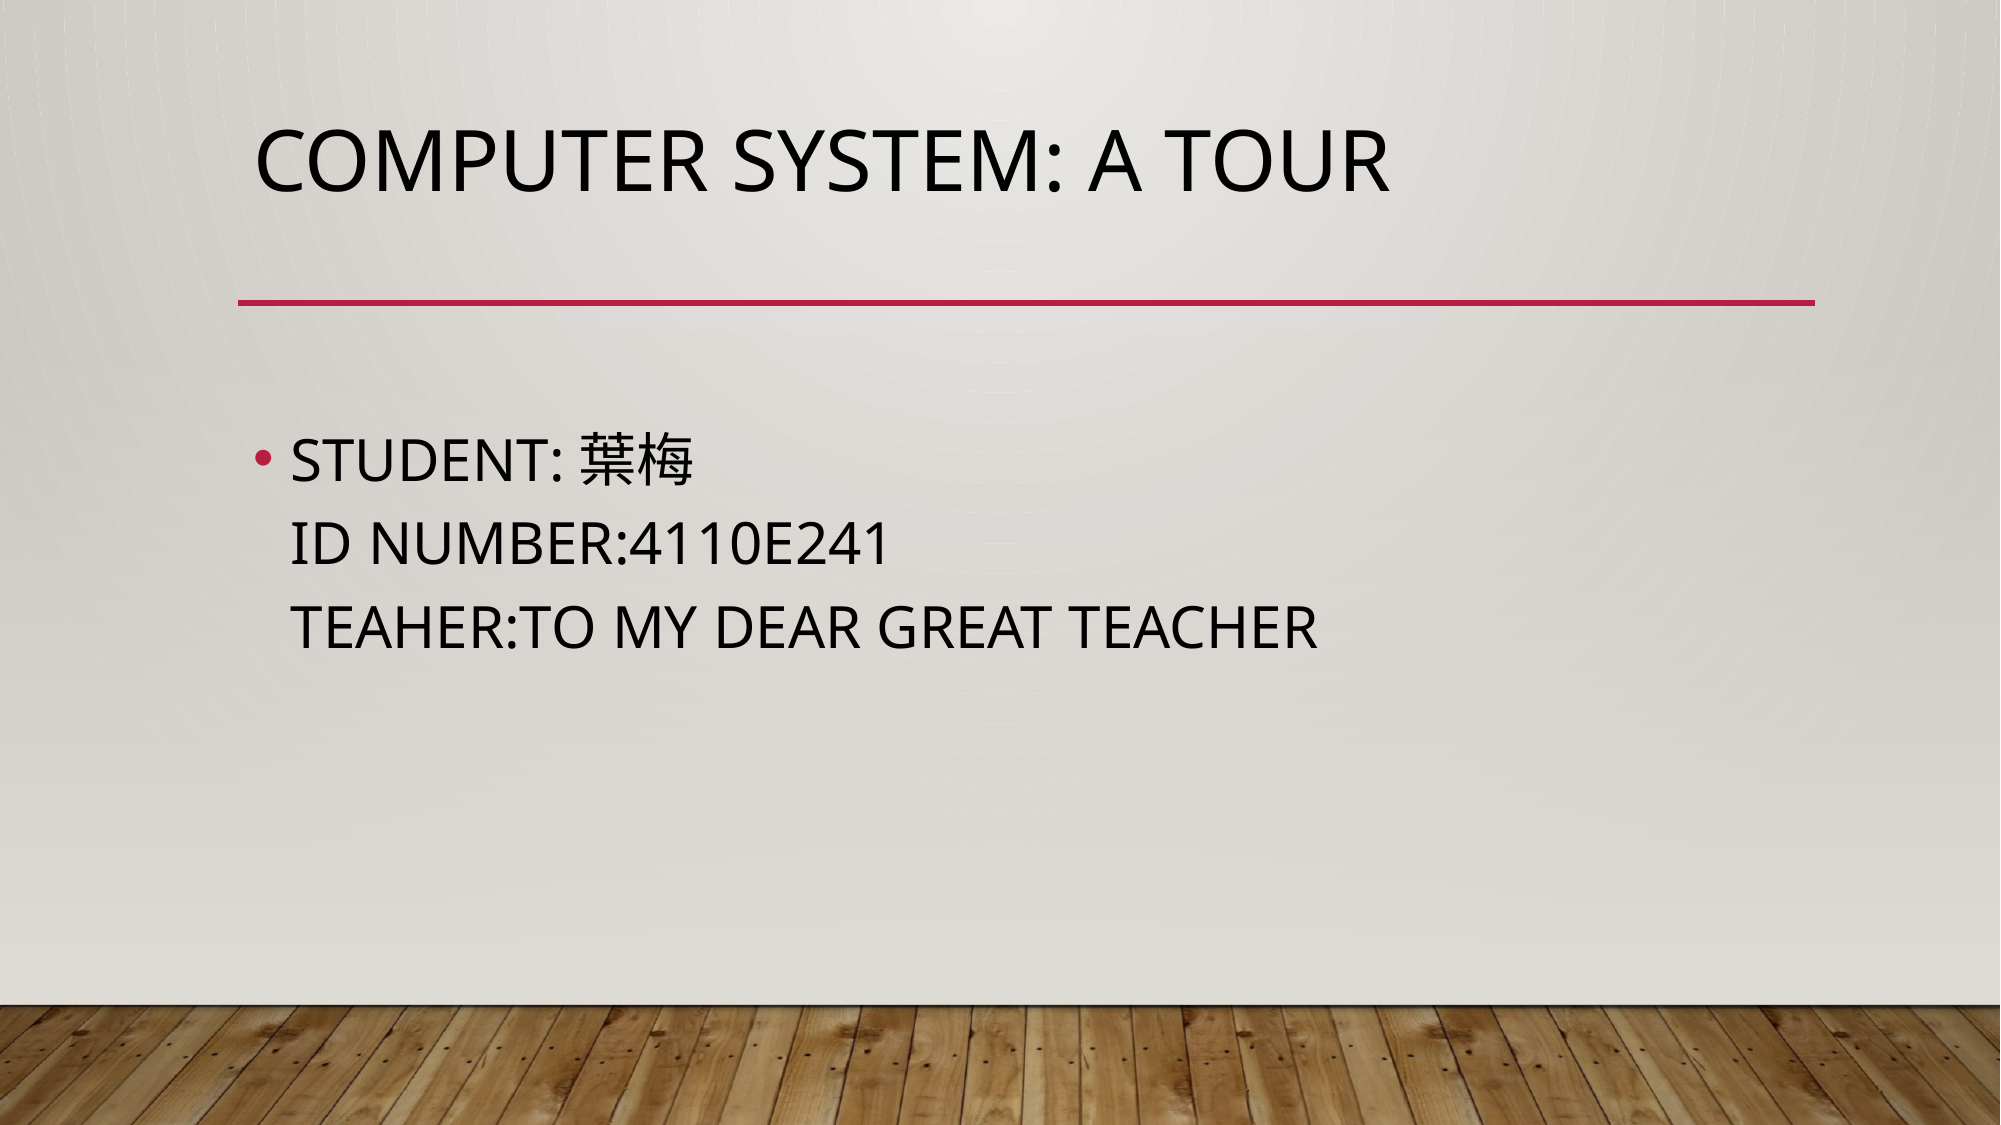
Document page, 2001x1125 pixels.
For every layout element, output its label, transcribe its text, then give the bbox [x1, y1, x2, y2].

title COMPUTER SYSTEM: A TOUR [238, 110, 1814, 296]
picture [0, 1005, 2000, 1125]
list STUDENT:葉梅 ID NUMBER:4110E241 TEAHER:TO MY DEAR GREAT TEACHER [238, 401, 1814, 931]
